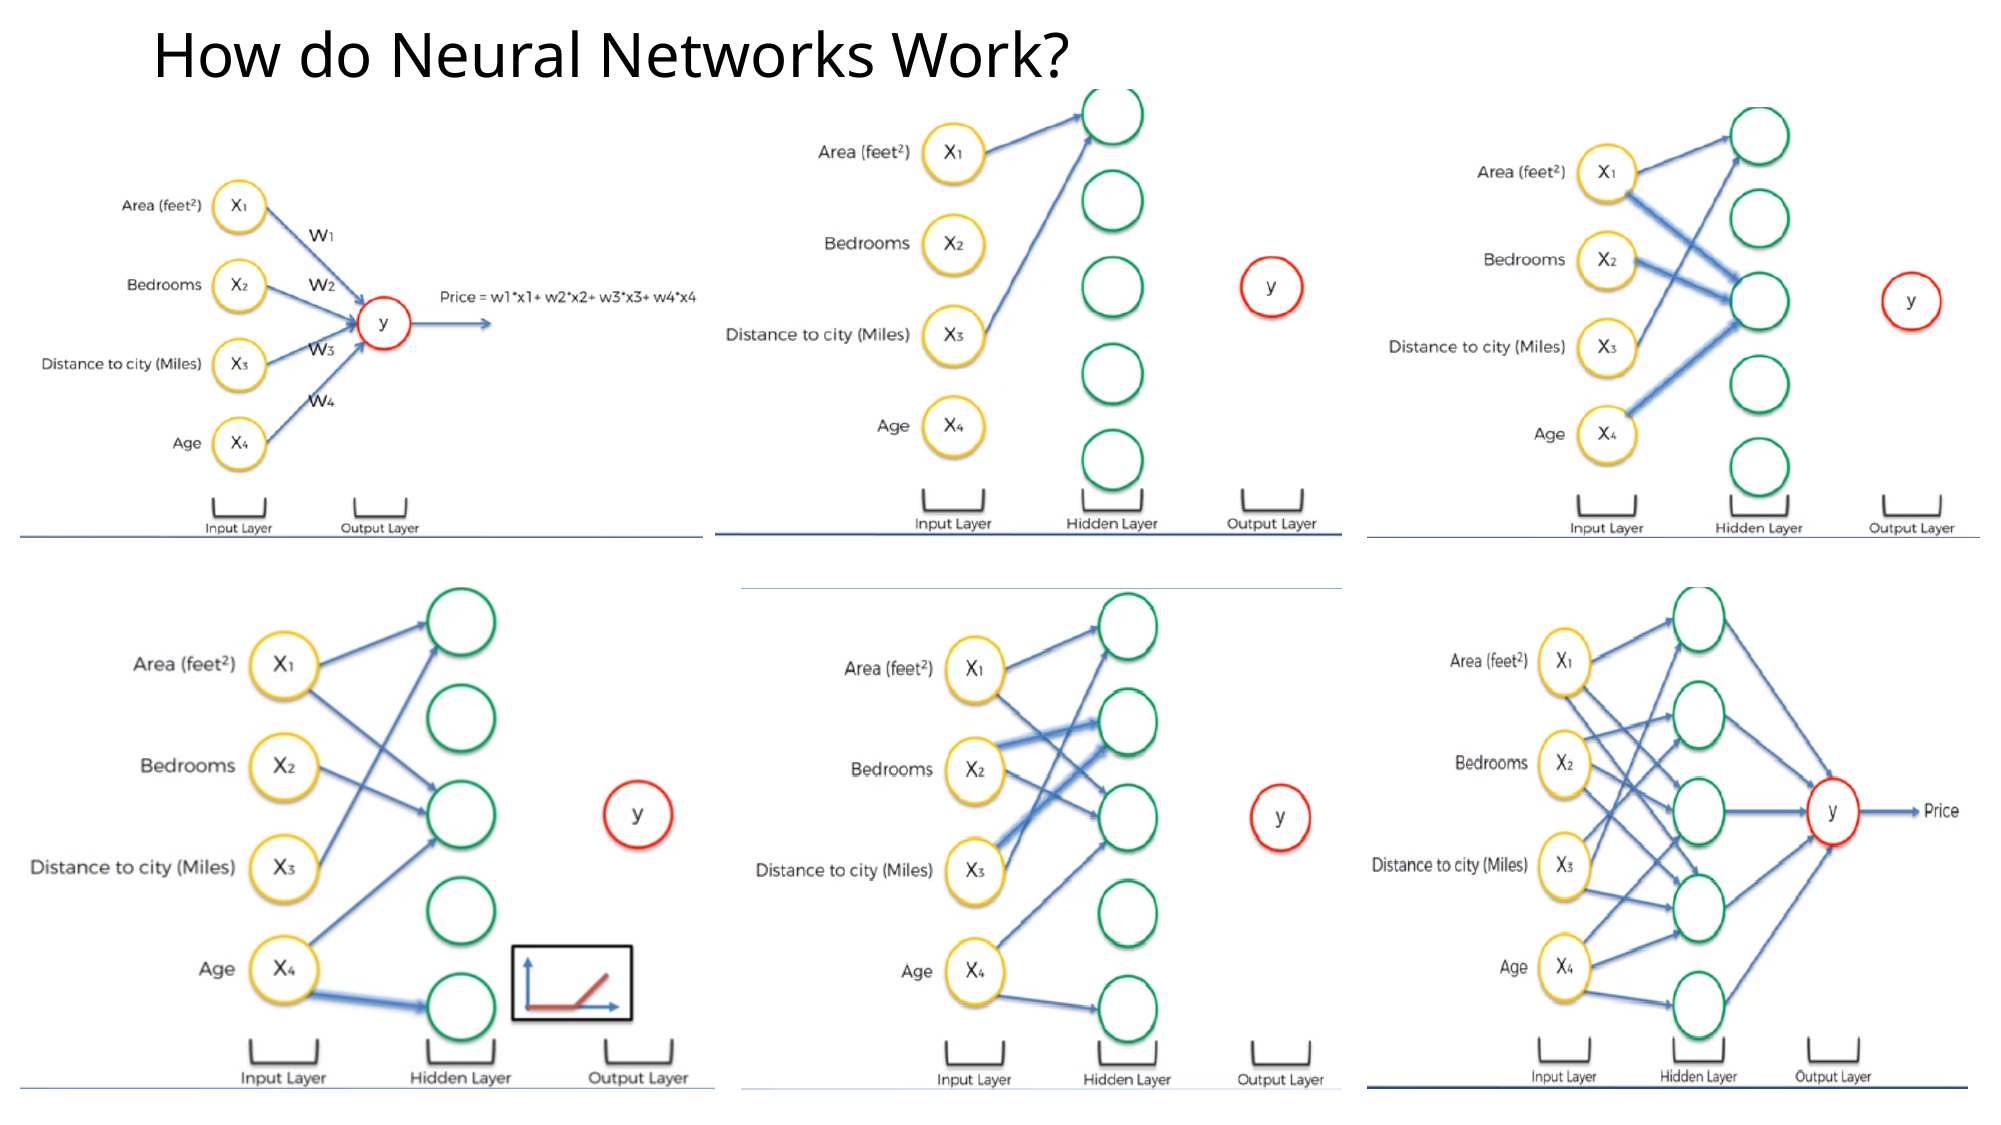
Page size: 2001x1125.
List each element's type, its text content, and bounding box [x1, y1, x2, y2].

picture [1367, 107, 1980, 538]
picture [1367, 587, 1968, 1089]
picture [20, 159, 703, 538]
picture [715, 89, 1342, 537]
picture [741, 588, 1342, 1090]
title How do Neural Networks Work? [137, 16, 1863, 99]
picture [20, 587, 715, 1089]
